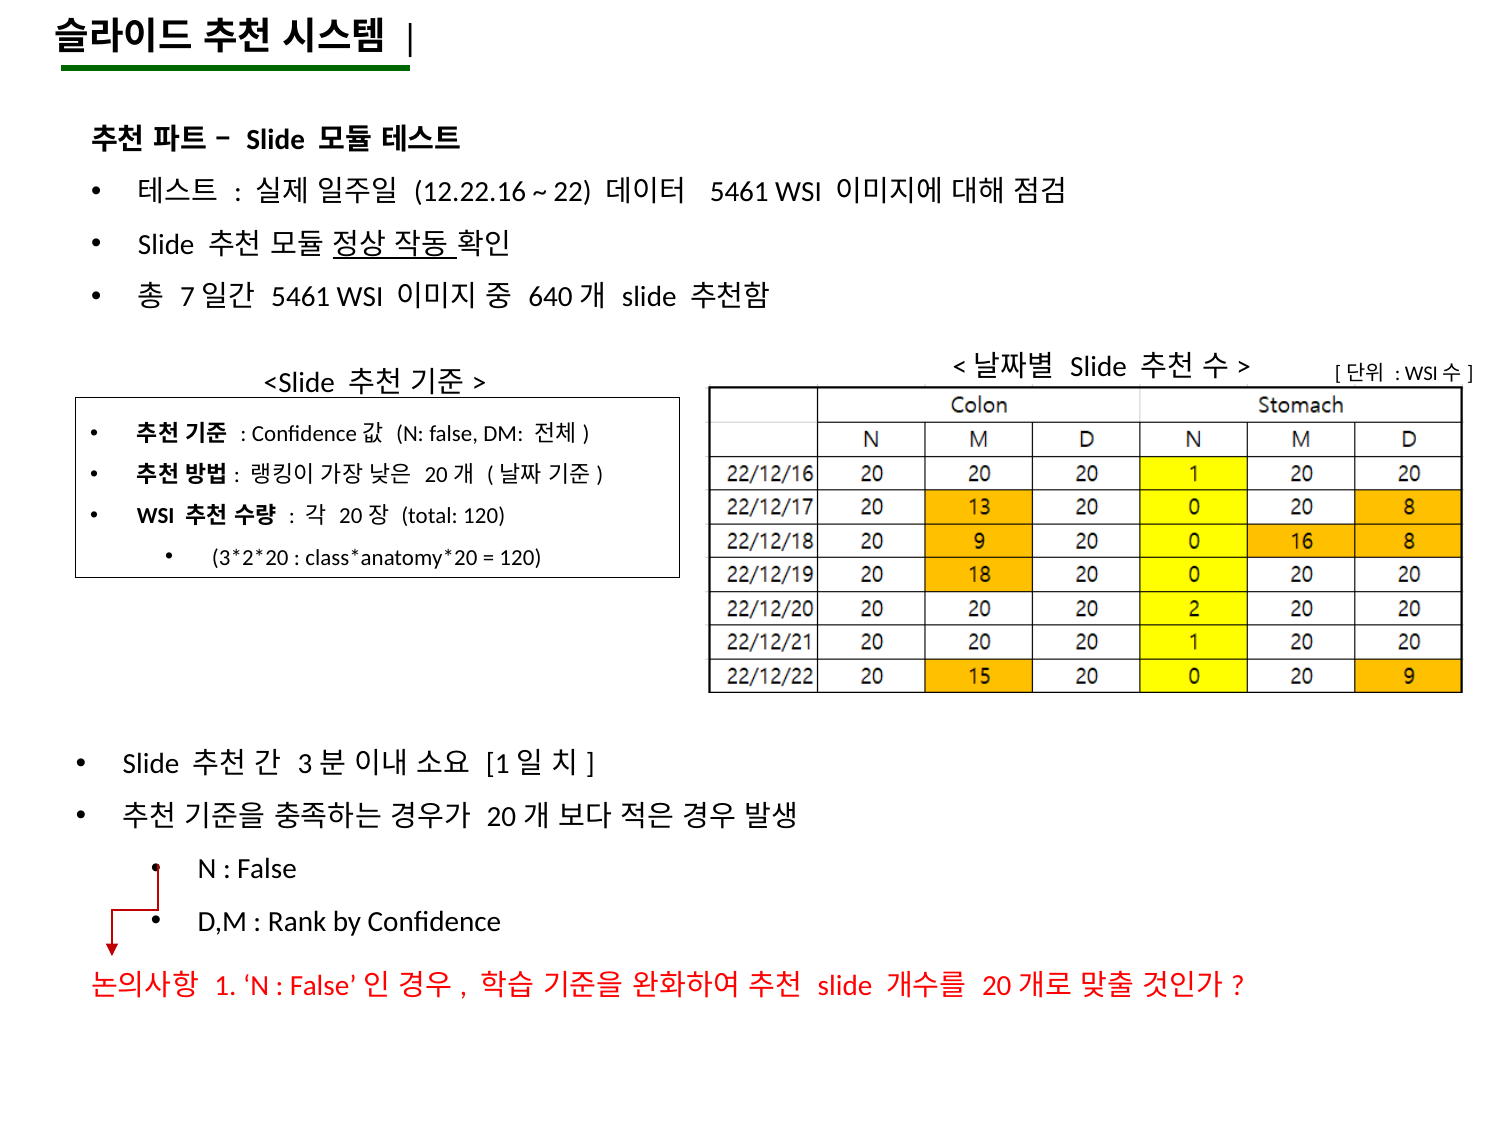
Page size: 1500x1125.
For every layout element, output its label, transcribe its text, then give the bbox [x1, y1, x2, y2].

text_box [75, 338, 765, 580]
text_box Slide 추천 간 3분 이내 소요 [1일 치] 추천 기준을 충족하는 경우가 20개 보다 적은 경우 발생 N : False D,M : Rank by Confidence [61, 719, 1468, 945]
text_box 슬라이드 추천 시스템 | [40, 4, 1085, 65]
text_box [단위 : WSI수] [1454, 352, 1500, 393]
text_box 추천 파트 – Slide 모듈 테스트 테스트 : 실제 일주일 (12.22.16 ~ 22) 데이터 5461 WSI 이미지에 대해 점검 Slide 추천 모듈 정상 작동 확인 총 7일간 5461 WSI 이미지 중 640개 slide 추천함 [76, 95, 1341, 384]
text_box <날짜별 Slide 추천 수> [937, 322, 1454, 384]
text_box 논의사항 1. ‘N : False’인 경우, 학습 기준을 완화하여 추천 slide 개수를 20개로 맞출 것인가? [76, 941, 1484, 1009]
picture [705, 384, 1464, 693]
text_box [88, 886, 181, 933]
